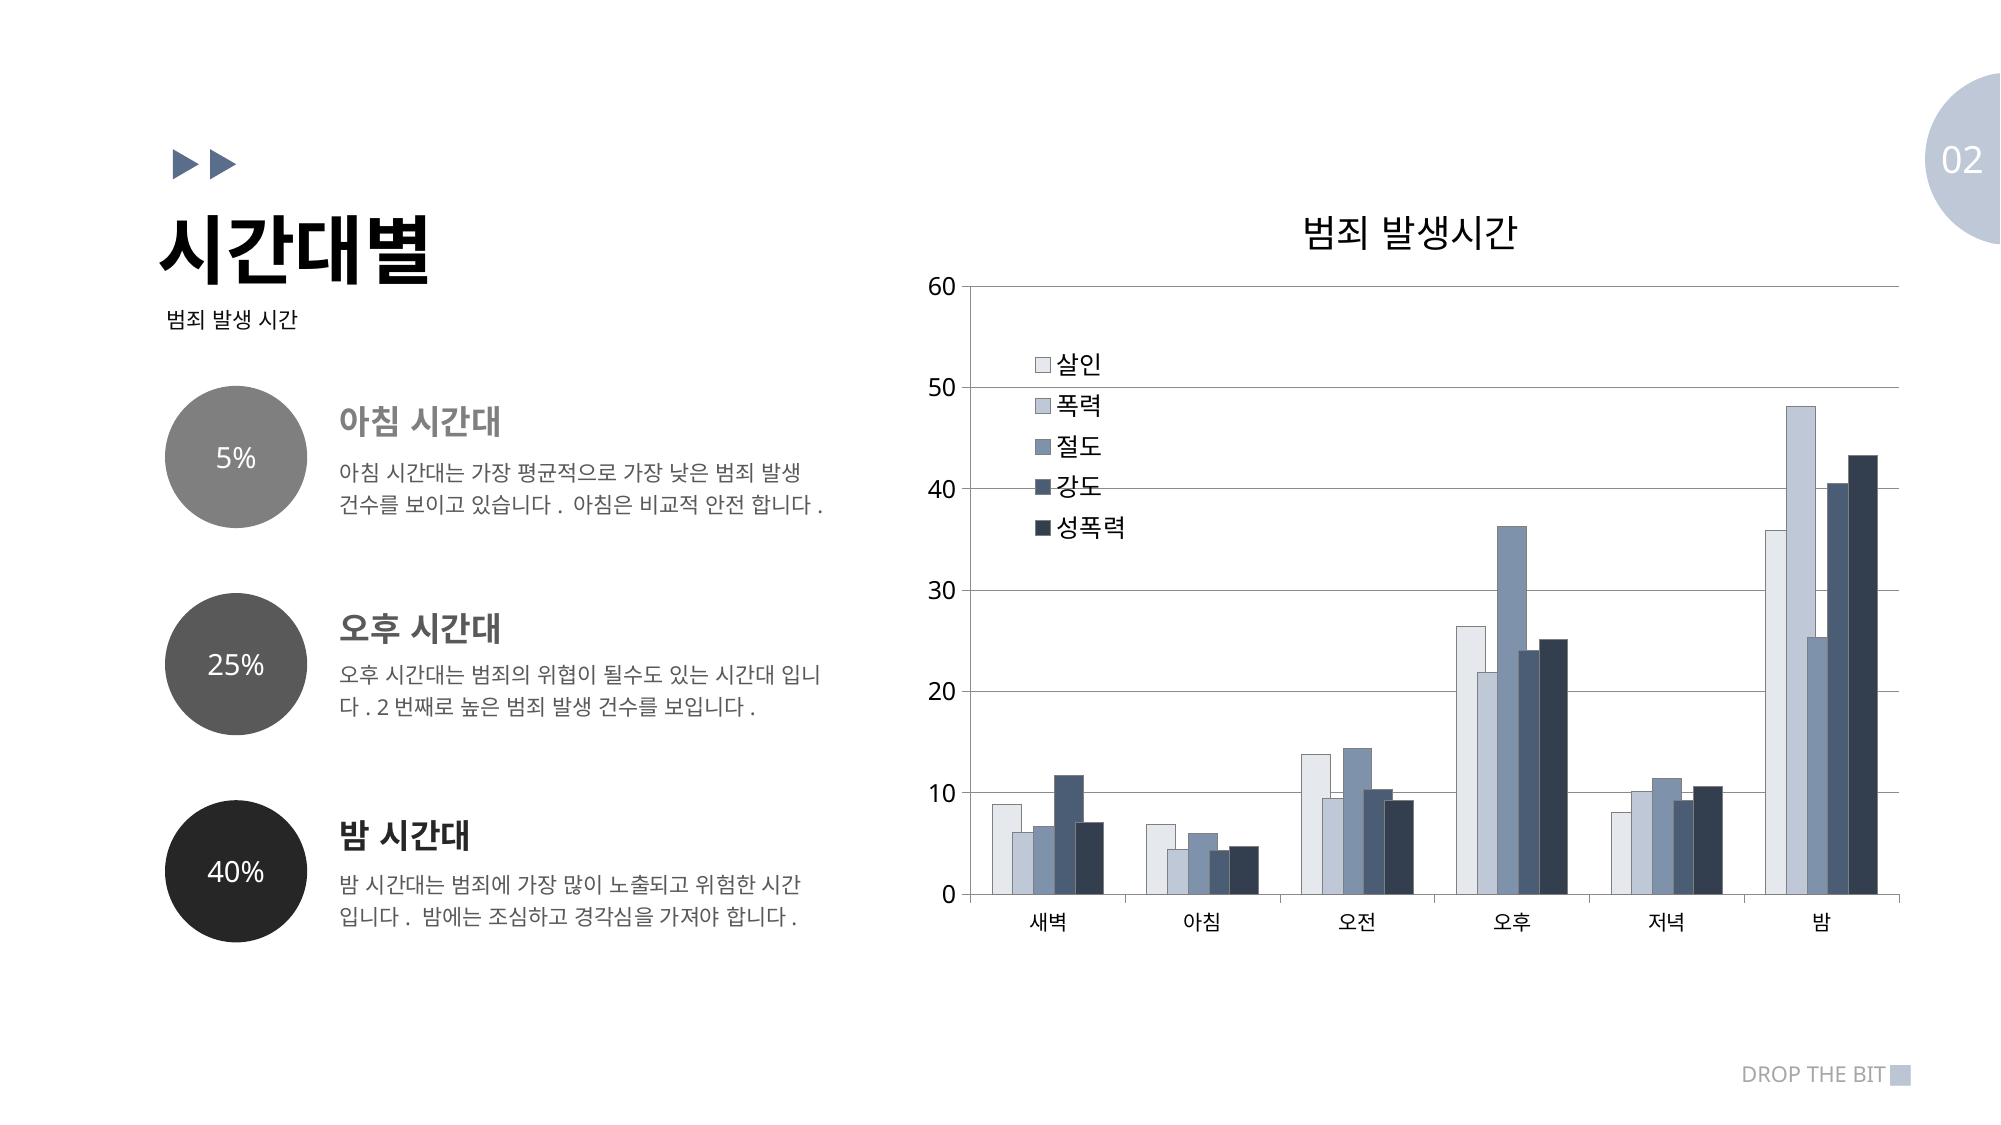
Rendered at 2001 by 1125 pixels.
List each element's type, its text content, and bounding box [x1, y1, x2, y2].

chart [859, 168, 1963, 957]
text_box DROP THE BIT [1726, 1053, 1901, 1095]
text_box 오후 시간대는 범죄의 위협이 될수도 있는 시간대 입니다. 2번째로 높은 범죄 발생 건수를 보입니다. [325, 649, 859, 728]
text_box [1890, 1065, 1911, 1086]
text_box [172, 149, 237, 180]
text_box 5% [163, 384, 309, 530]
text_box 밤 시간대는 범죄에 가장 많이 노출되고 위험한 시간 입니다. 밤에는 조심하고 경각심을 가져야 합니다. [325, 859, 859, 937]
text_box 40% [163, 799, 309, 944]
text_box 범죄 발생 시간 [152, 286, 808, 341]
text_box 25% [163, 591, 309, 737]
text_box 오후 시간대 [325, 601, 709, 656]
text_box 시간대별 [142, 196, 448, 301]
text_box 02 [1925, 73, 2000, 245]
text_box 밤 시간대 [325, 808, 709, 863]
text_box 아침 시간대 [325, 393, 709, 449]
text_box 아침 시간대는 가장 평균적으로 가장 낮은 범죄 발생 건수를 보이고 있습니다. 아침은 비교적 안전 합니다. [325, 447, 858, 525]
